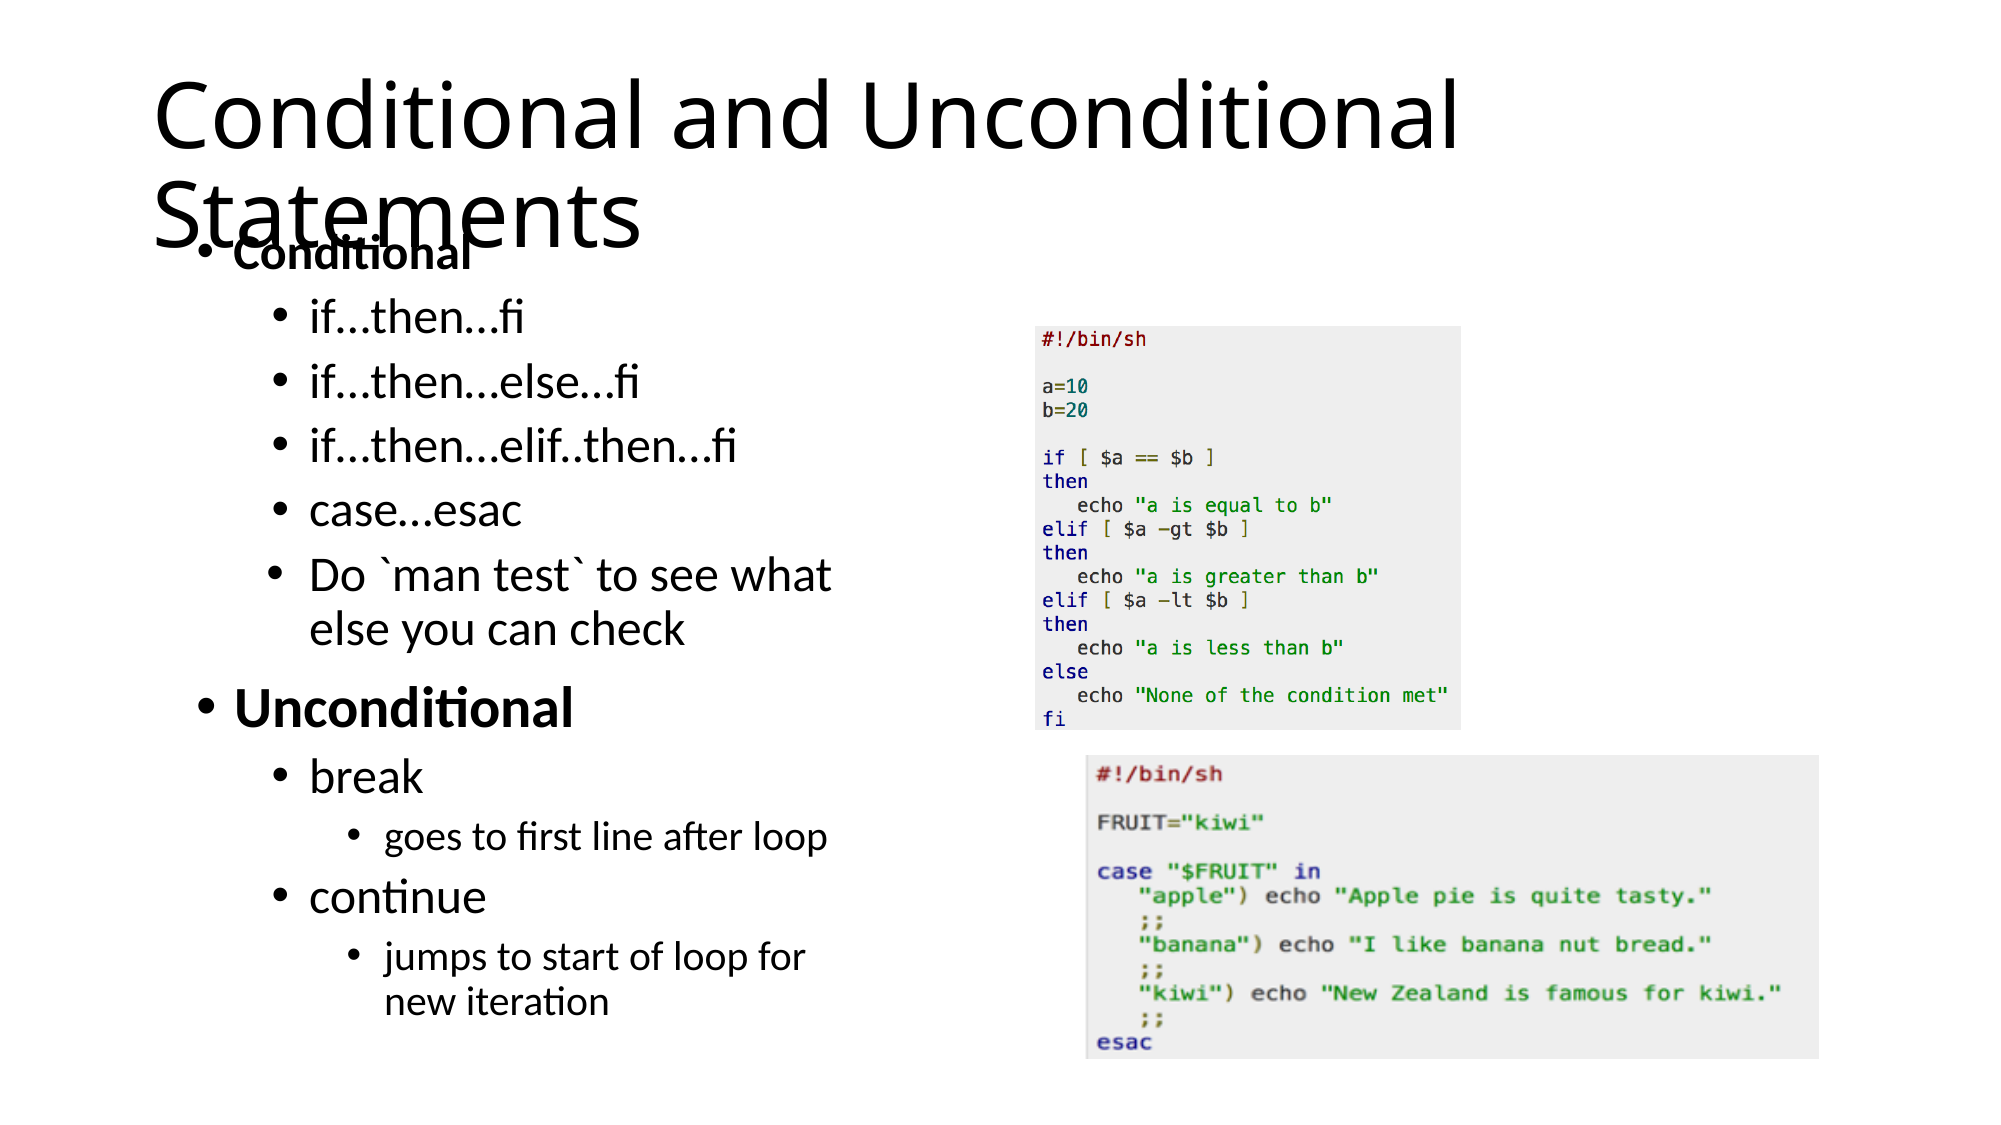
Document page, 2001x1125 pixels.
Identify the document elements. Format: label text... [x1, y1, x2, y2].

picture [1035, 326, 1461, 730]
picture [1085, 755, 1819, 1059]
list Conditional if…then…fi if…then…else…fi if…then…elif..then…fi case…esac Do `man test` to see what else you can check Unconditional break goes to first line after loop continue jumps to start of loop for new iteration [181, 218, 897, 907]
title Conditional and Unconditional Statements [137, 59, 1863, 278]
